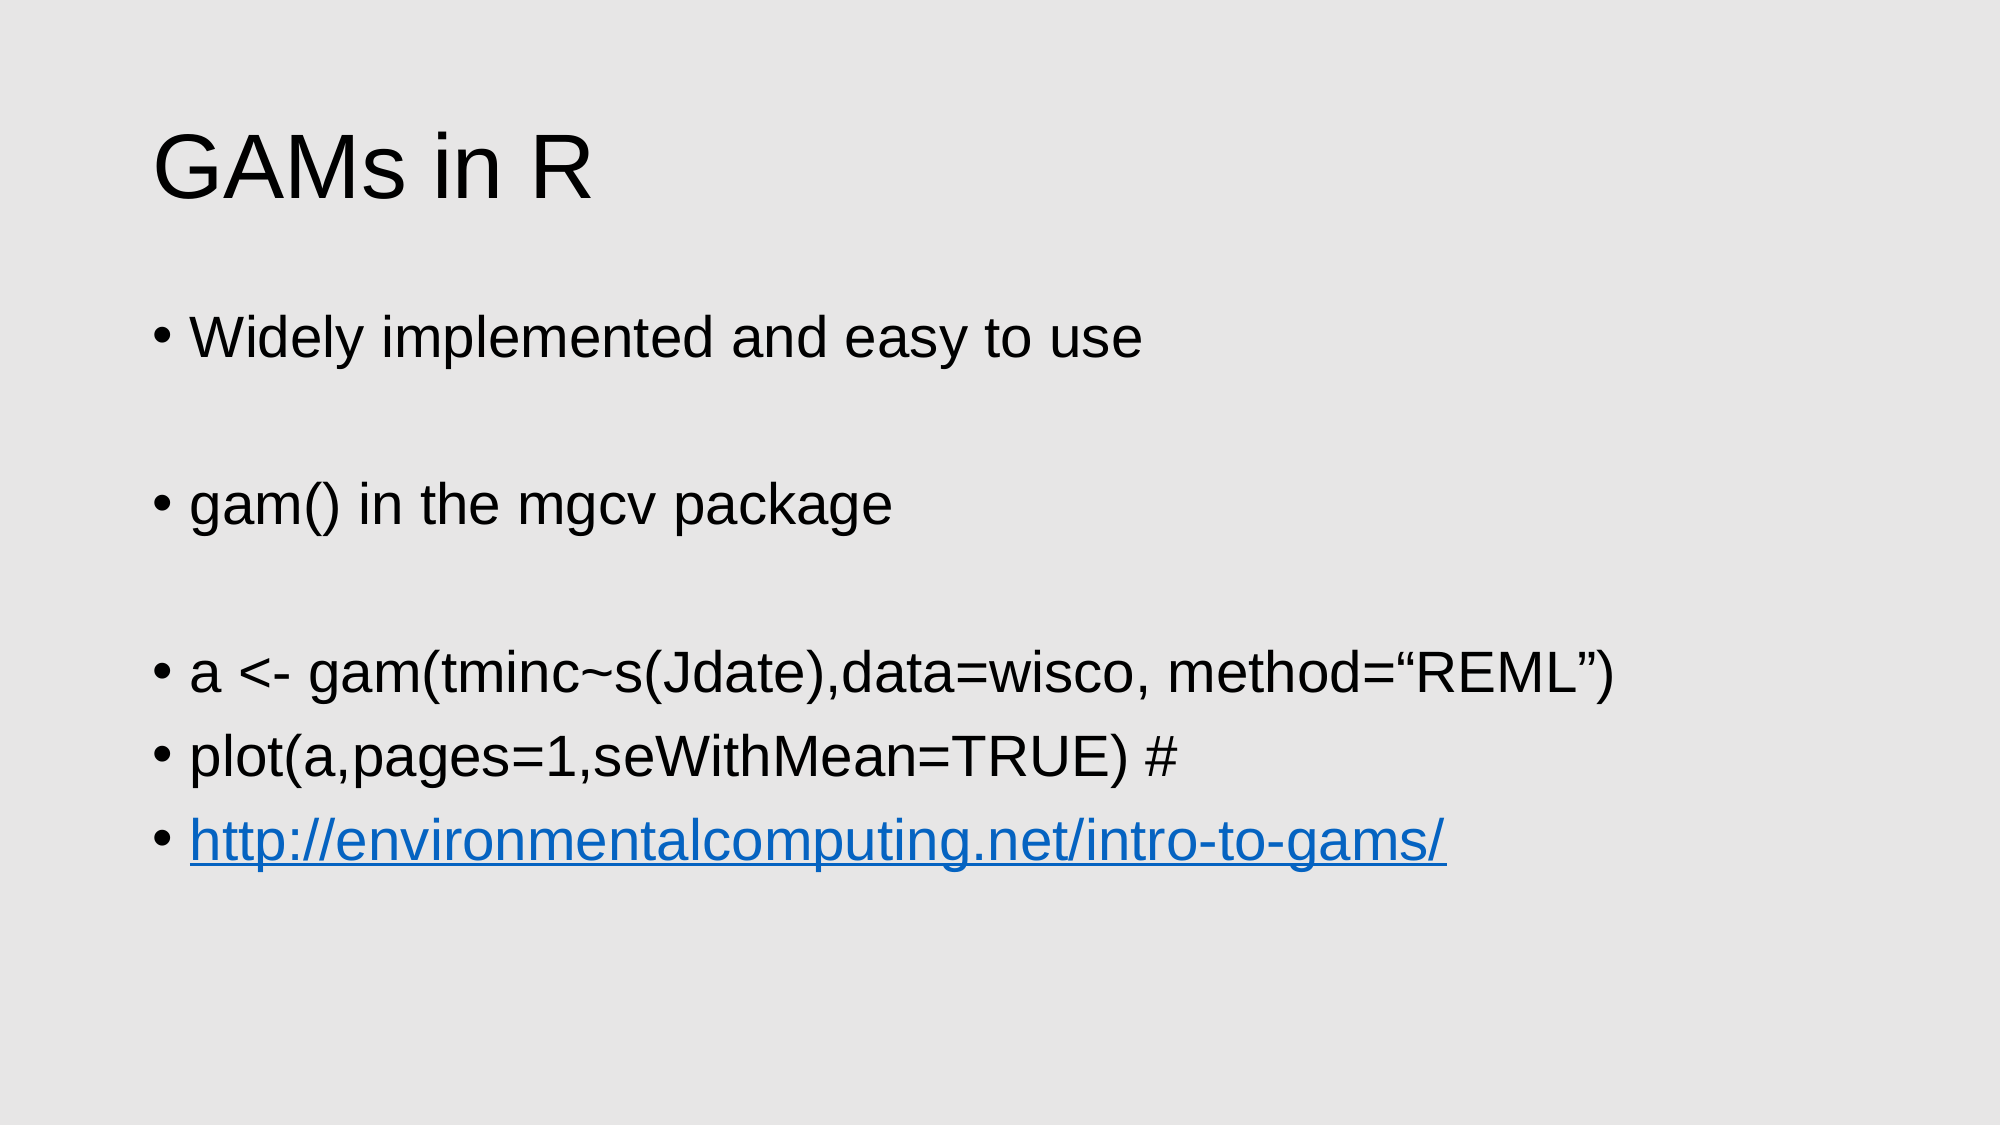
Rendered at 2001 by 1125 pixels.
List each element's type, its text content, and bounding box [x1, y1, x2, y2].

list Widely implemented and easy to use gam() in the mgcv package a <- gam(tminc~s(Jdate),data=wisco, method=“REML”) plot(a,pages=1,seWithMean=TRUE) # http://environmentalcomputing.net/intro-to-gams/ [137, 299, 1863, 1014]
title GAMs in R [137, 59, 1863, 278]
